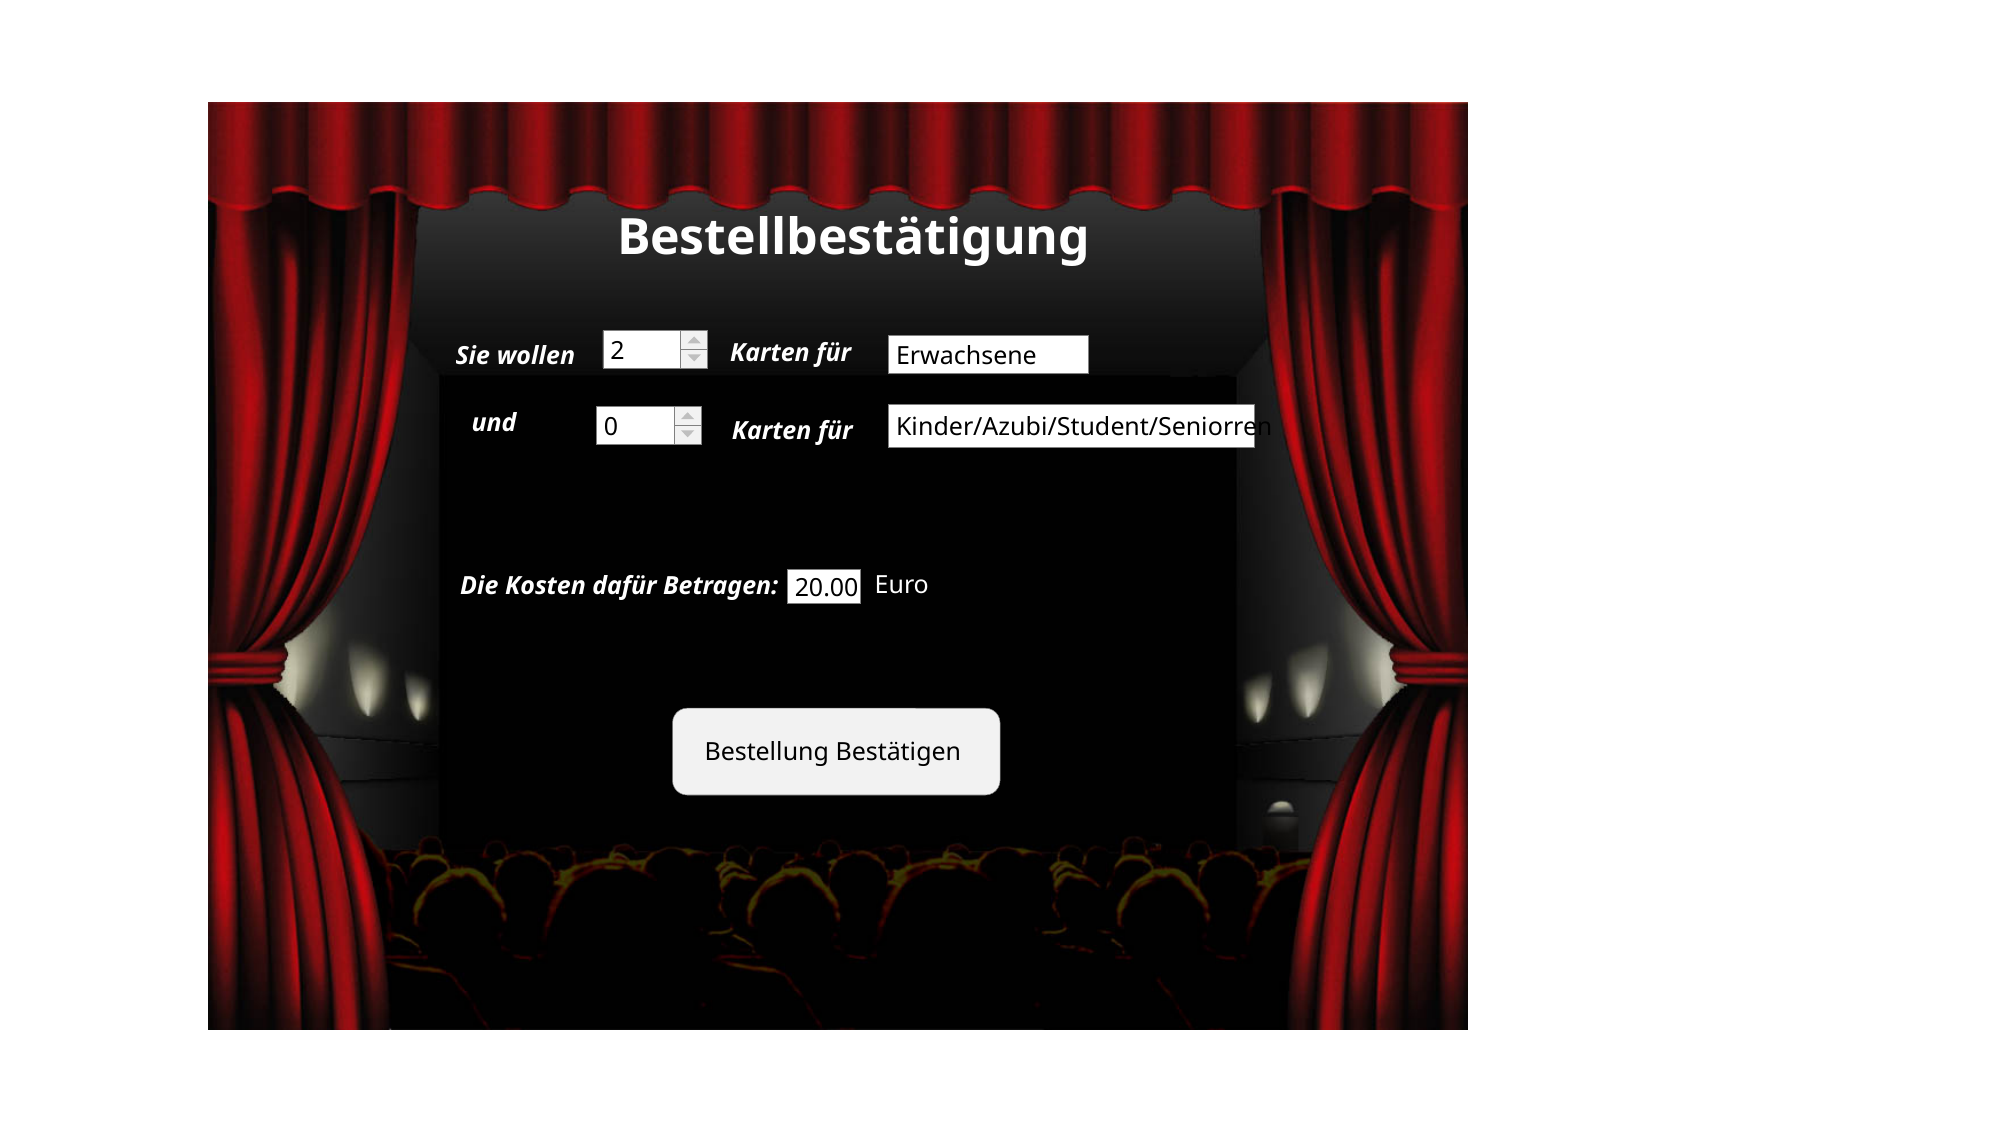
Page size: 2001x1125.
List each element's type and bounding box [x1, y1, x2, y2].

text_box [602, 330, 708, 369]
picture [208, 102, 1468, 1030]
text_box [596, 406, 702, 444]
